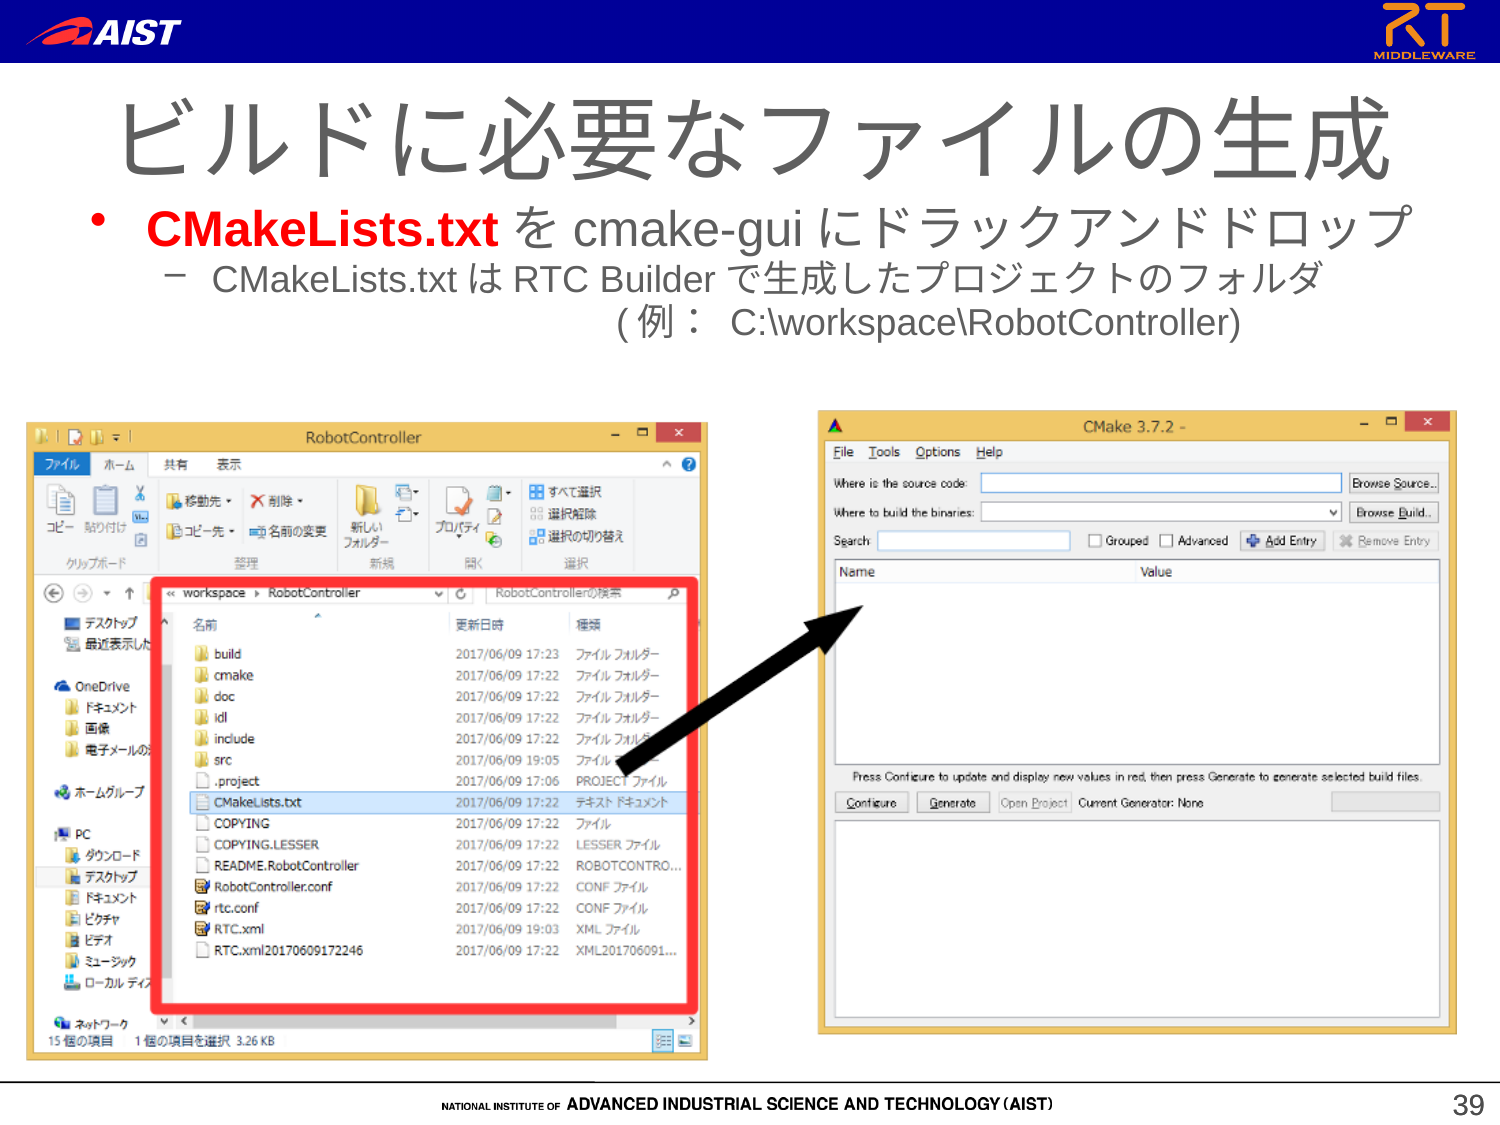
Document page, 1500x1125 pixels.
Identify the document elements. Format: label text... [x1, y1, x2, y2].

picture [442, 1097, 1052, 1110]
title ビルドに必要なファイルの生成 [29, 66, 1474, 208]
text_box CMakeLists.txtをcmake-guiにドラックアンドドロップ CMakeLists.txtはRTC Builderで生成したプロジェクトのフォルダ (例： C:\workspace\RobotController) [75, 200, 1430, 356]
text_box 39 [1149, 1078, 1500, 1125]
picture [26, 410, 1457, 1062]
picture [0, 0, 1500, 63]
